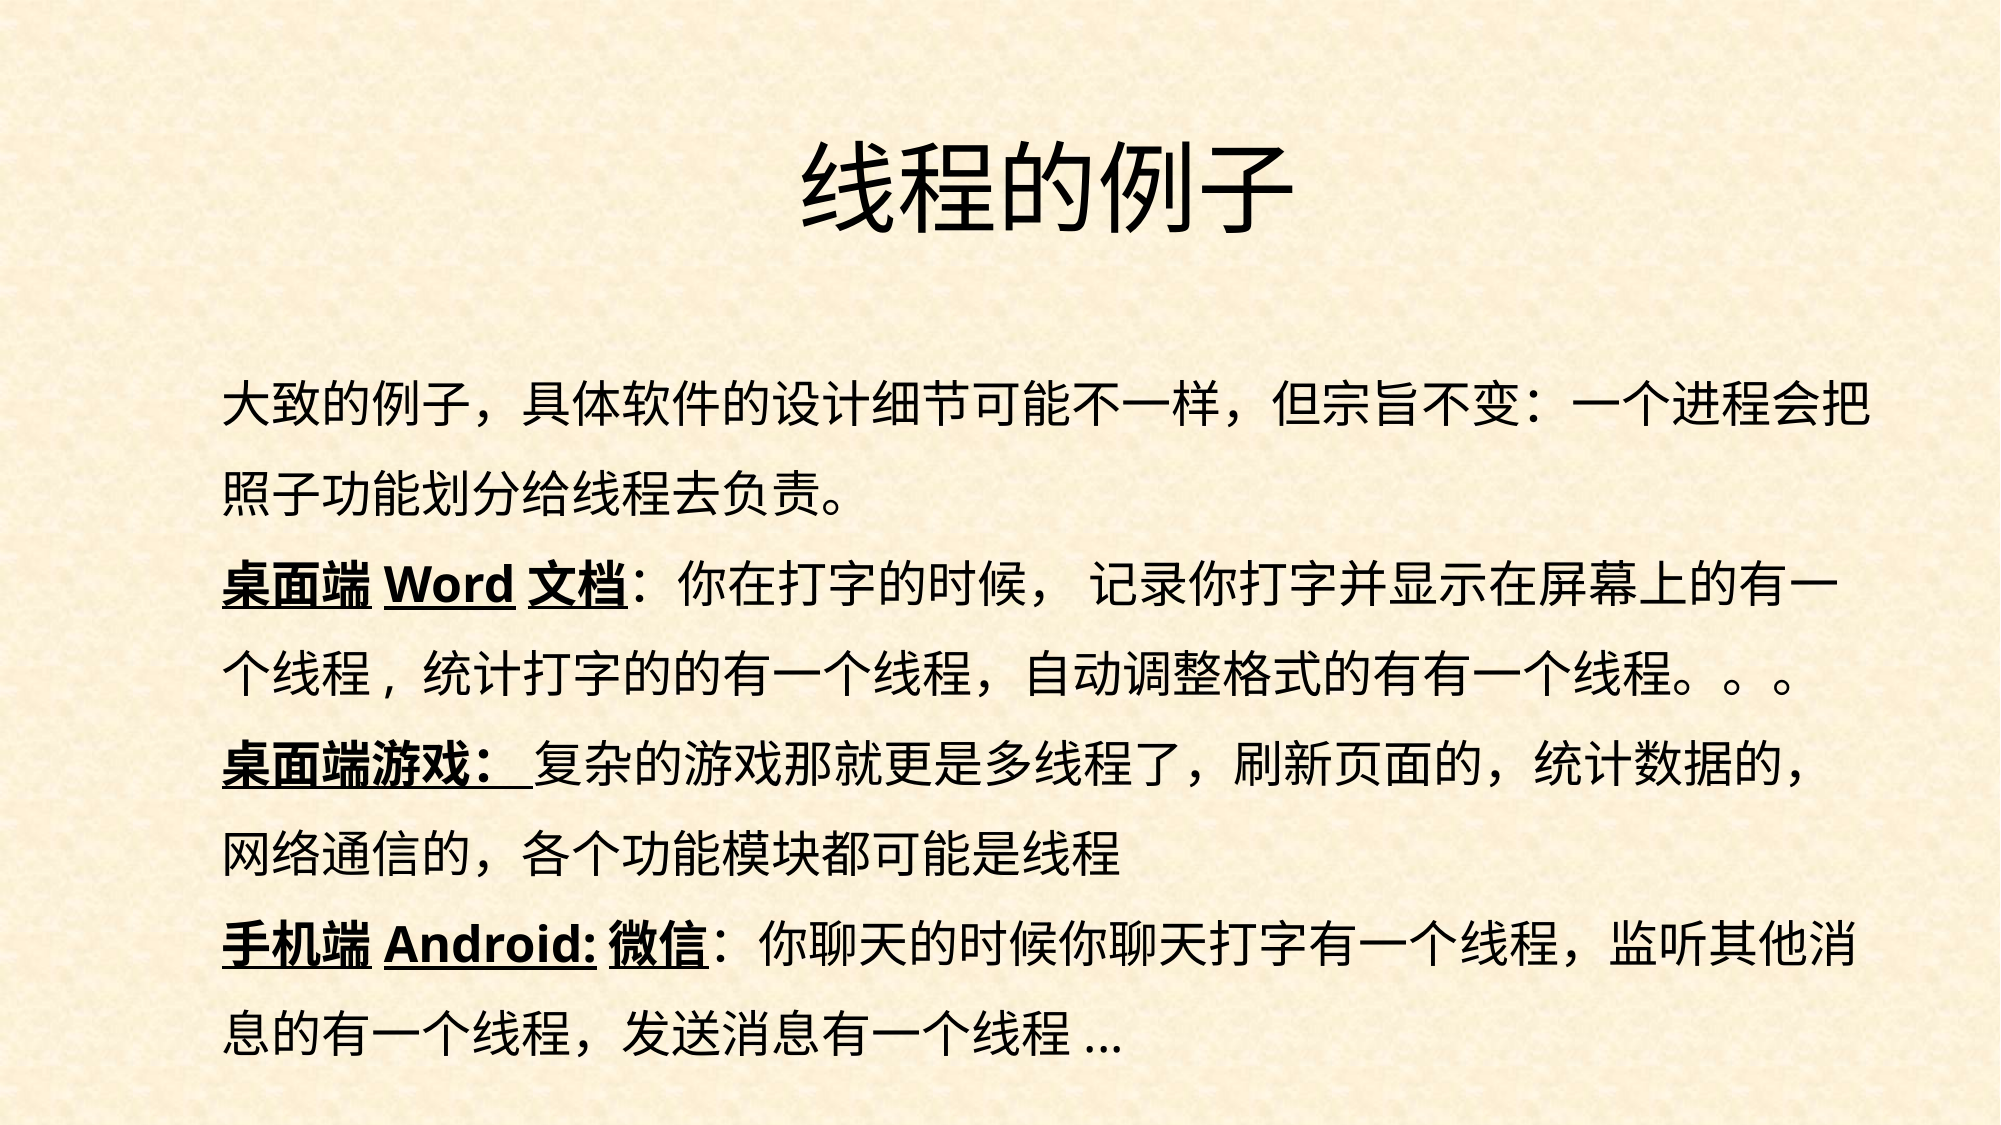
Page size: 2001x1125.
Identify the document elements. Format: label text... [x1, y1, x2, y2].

text_box 大致的例子，具体软件的设计细节可能不一样，但宗旨不变：一个进程会把照子功能划分给线程去负责。 桌面端Word文档：你在打字的时候， 记录你打字并显示在屏幕上的有一个线程, 统计打字的的有一个线程，自动调整格式的有有一个线程。。。 桌面端游戏： 复杂的游戏那就更是多线程了，刷新页面的，统计数据的，网络通信的，各个功能模块都可能是线程 手机端Android:微信：你聊天的时候你聊天打字有一个线程，监听其他消息的有一个线程，发送消息有一个线程... [207, 334, 1889, 1070]
text_box 线程的例子 [413, 118, 1683, 253]
picture [0, 0, 2001, 1125]
